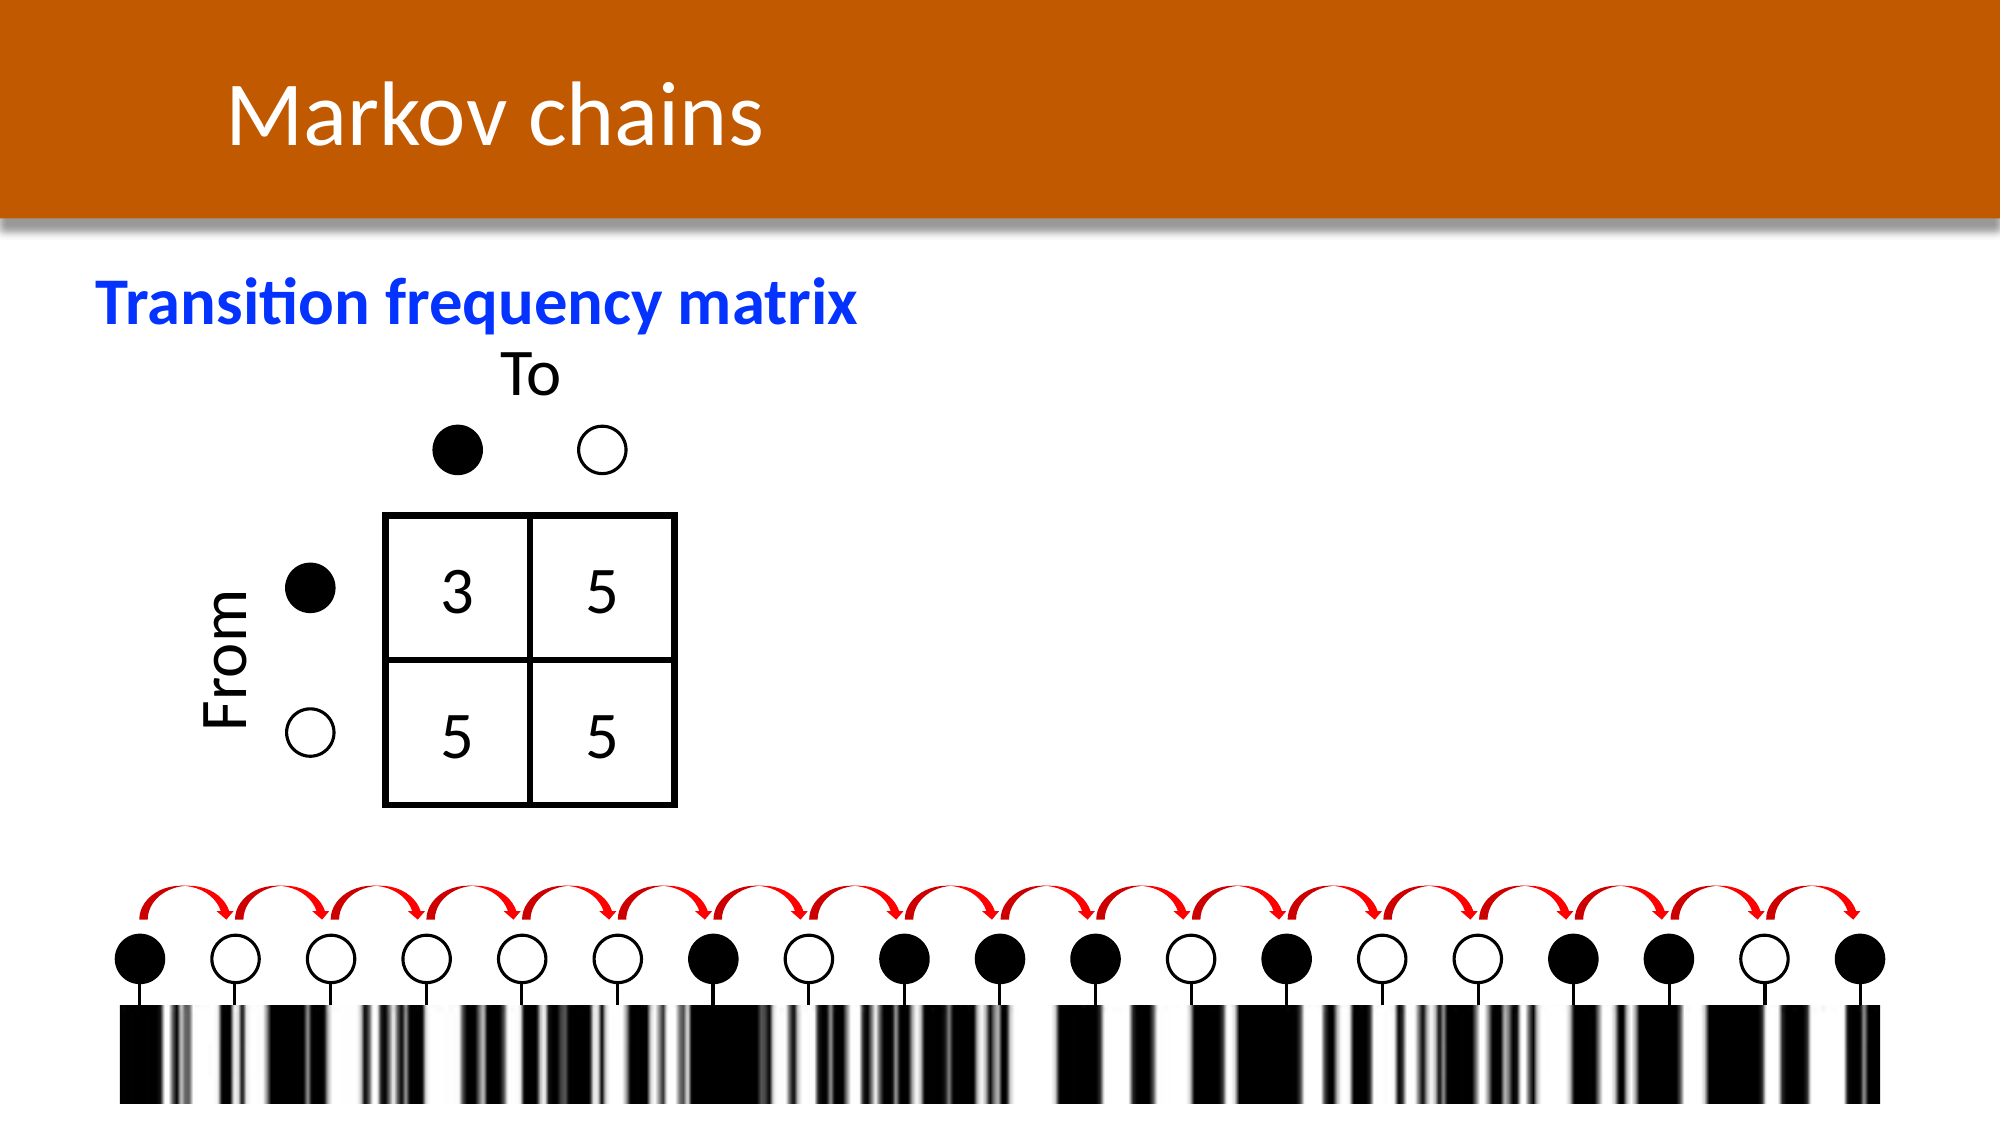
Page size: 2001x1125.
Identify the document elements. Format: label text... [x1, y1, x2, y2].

text_box Markov chains [210, 17, 2000, 201]
text_box [0, 0, 2000, 219]
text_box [77, 250, 878, 805]
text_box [116, 935, 1884, 1104]
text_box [139, 885, 1862, 920]
